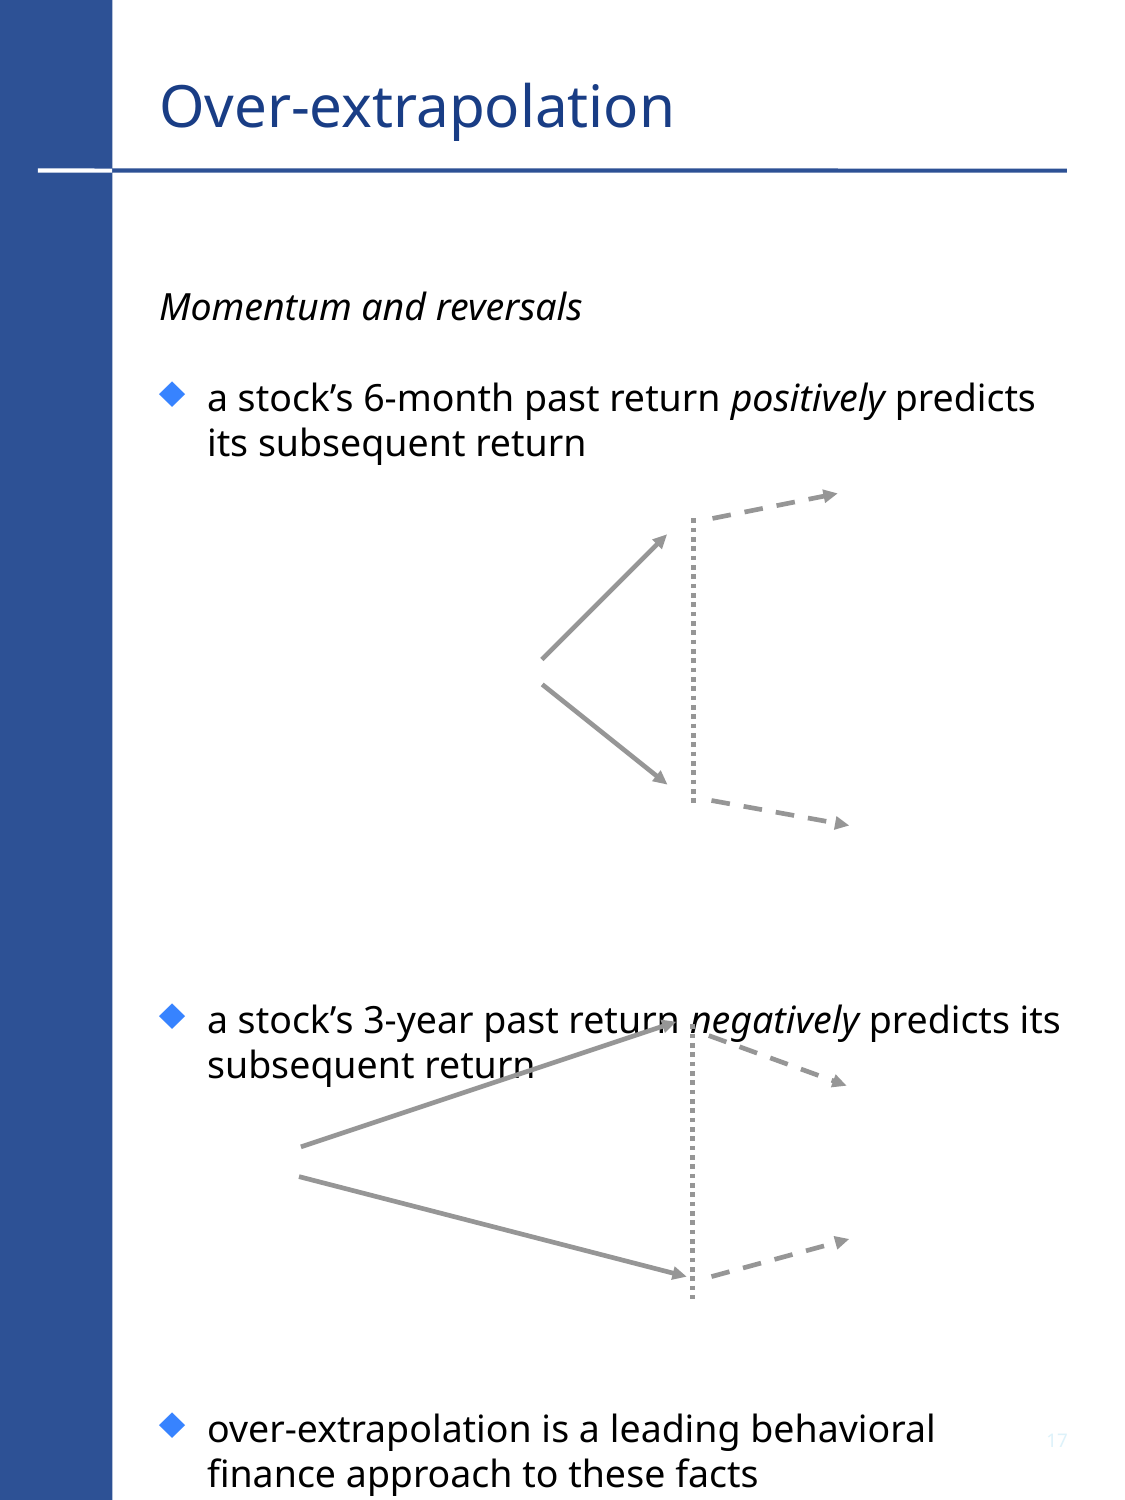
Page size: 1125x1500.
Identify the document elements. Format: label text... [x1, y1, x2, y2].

title Over-extrapolation [159, 54, 1069, 154]
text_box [711, 800, 850, 826]
list Momentum and reversals a stock’s 6-month past return positively predicts its subsequent return a stock’s 3-year past return negatively predicts its subsequent return over-extrapolation is a leading behavioral finance approach to these facts [158, 283, 1069, 1317]
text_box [708, 1035, 847, 1086]
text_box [541, 534, 668, 660]
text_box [712, 493, 838, 519]
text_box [300, 1021, 677, 1148]
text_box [711, 1238, 850, 1277]
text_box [298, 1176, 687, 1277]
slide_number 16 [1021, 1378, 1069, 1455]
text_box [541, 684, 668, 785]
